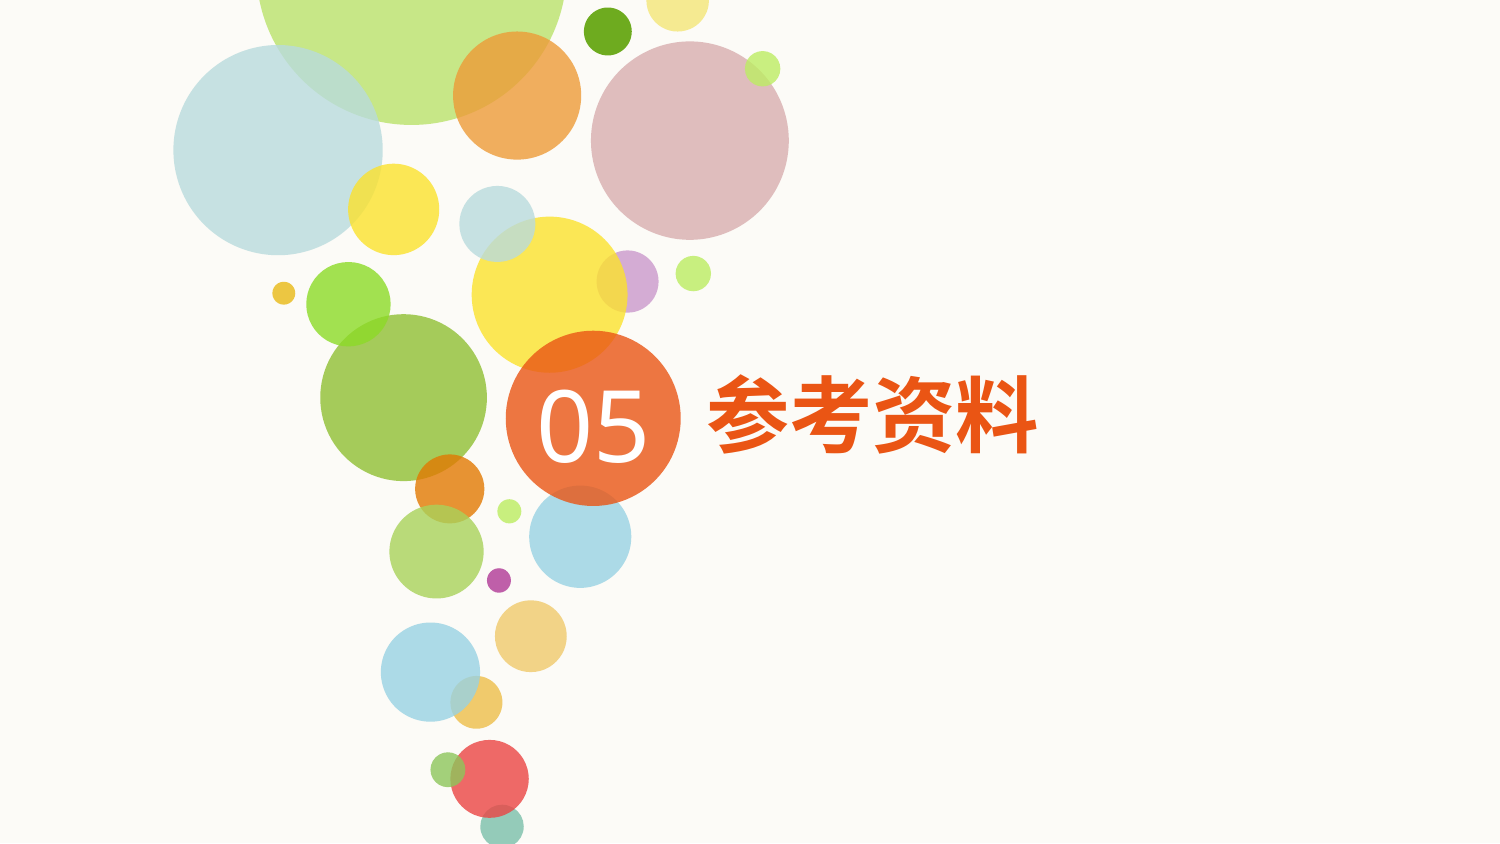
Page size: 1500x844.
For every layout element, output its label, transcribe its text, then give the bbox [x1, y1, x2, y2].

text_box [306, 262, 391, 347]
text_box [616, 250, 659, 313]
text_box [646, 0, 709, 32]
text_box 参考资料 [706, 362, 1471, 463]
text_box [480, 809, 524, 844]
text_box [453, 31, 582, 160]
text_box [494, 600, 567, 673]
text_box [486, 568, 511, 593]
text_box [744, 51, 781, 87]
text_box [471, 216, 628, 368]
text_box [348, 163, 440, 256]
text_box [389, 504, 484, 599]
text_box [459, 185, 536, 262]
text_box [272, 281, 296, 305]
text_box [415, 454, 485, 517]
text_box [505, 330, 681, 506]
text_box [529, 495, 632, 588]
text_box [259, 0, 564, 125]
text_box 05 [533, 362, 653, 483]
text_box [590, 41, 789, 240]
text_box [675, 255, 712, 292]
text_box [497, 499, 522, 524]
text_box [430, 752, 466, 788]
text_box [451, 739, 529, 818]
text_box [380, 622, 481, 722]
text_box [173, 45, 383, 256]
text_box [320, 314, 487, 482]
text_box [454, 676, 503, 729]
text_box [583, 7, 632, 56]
